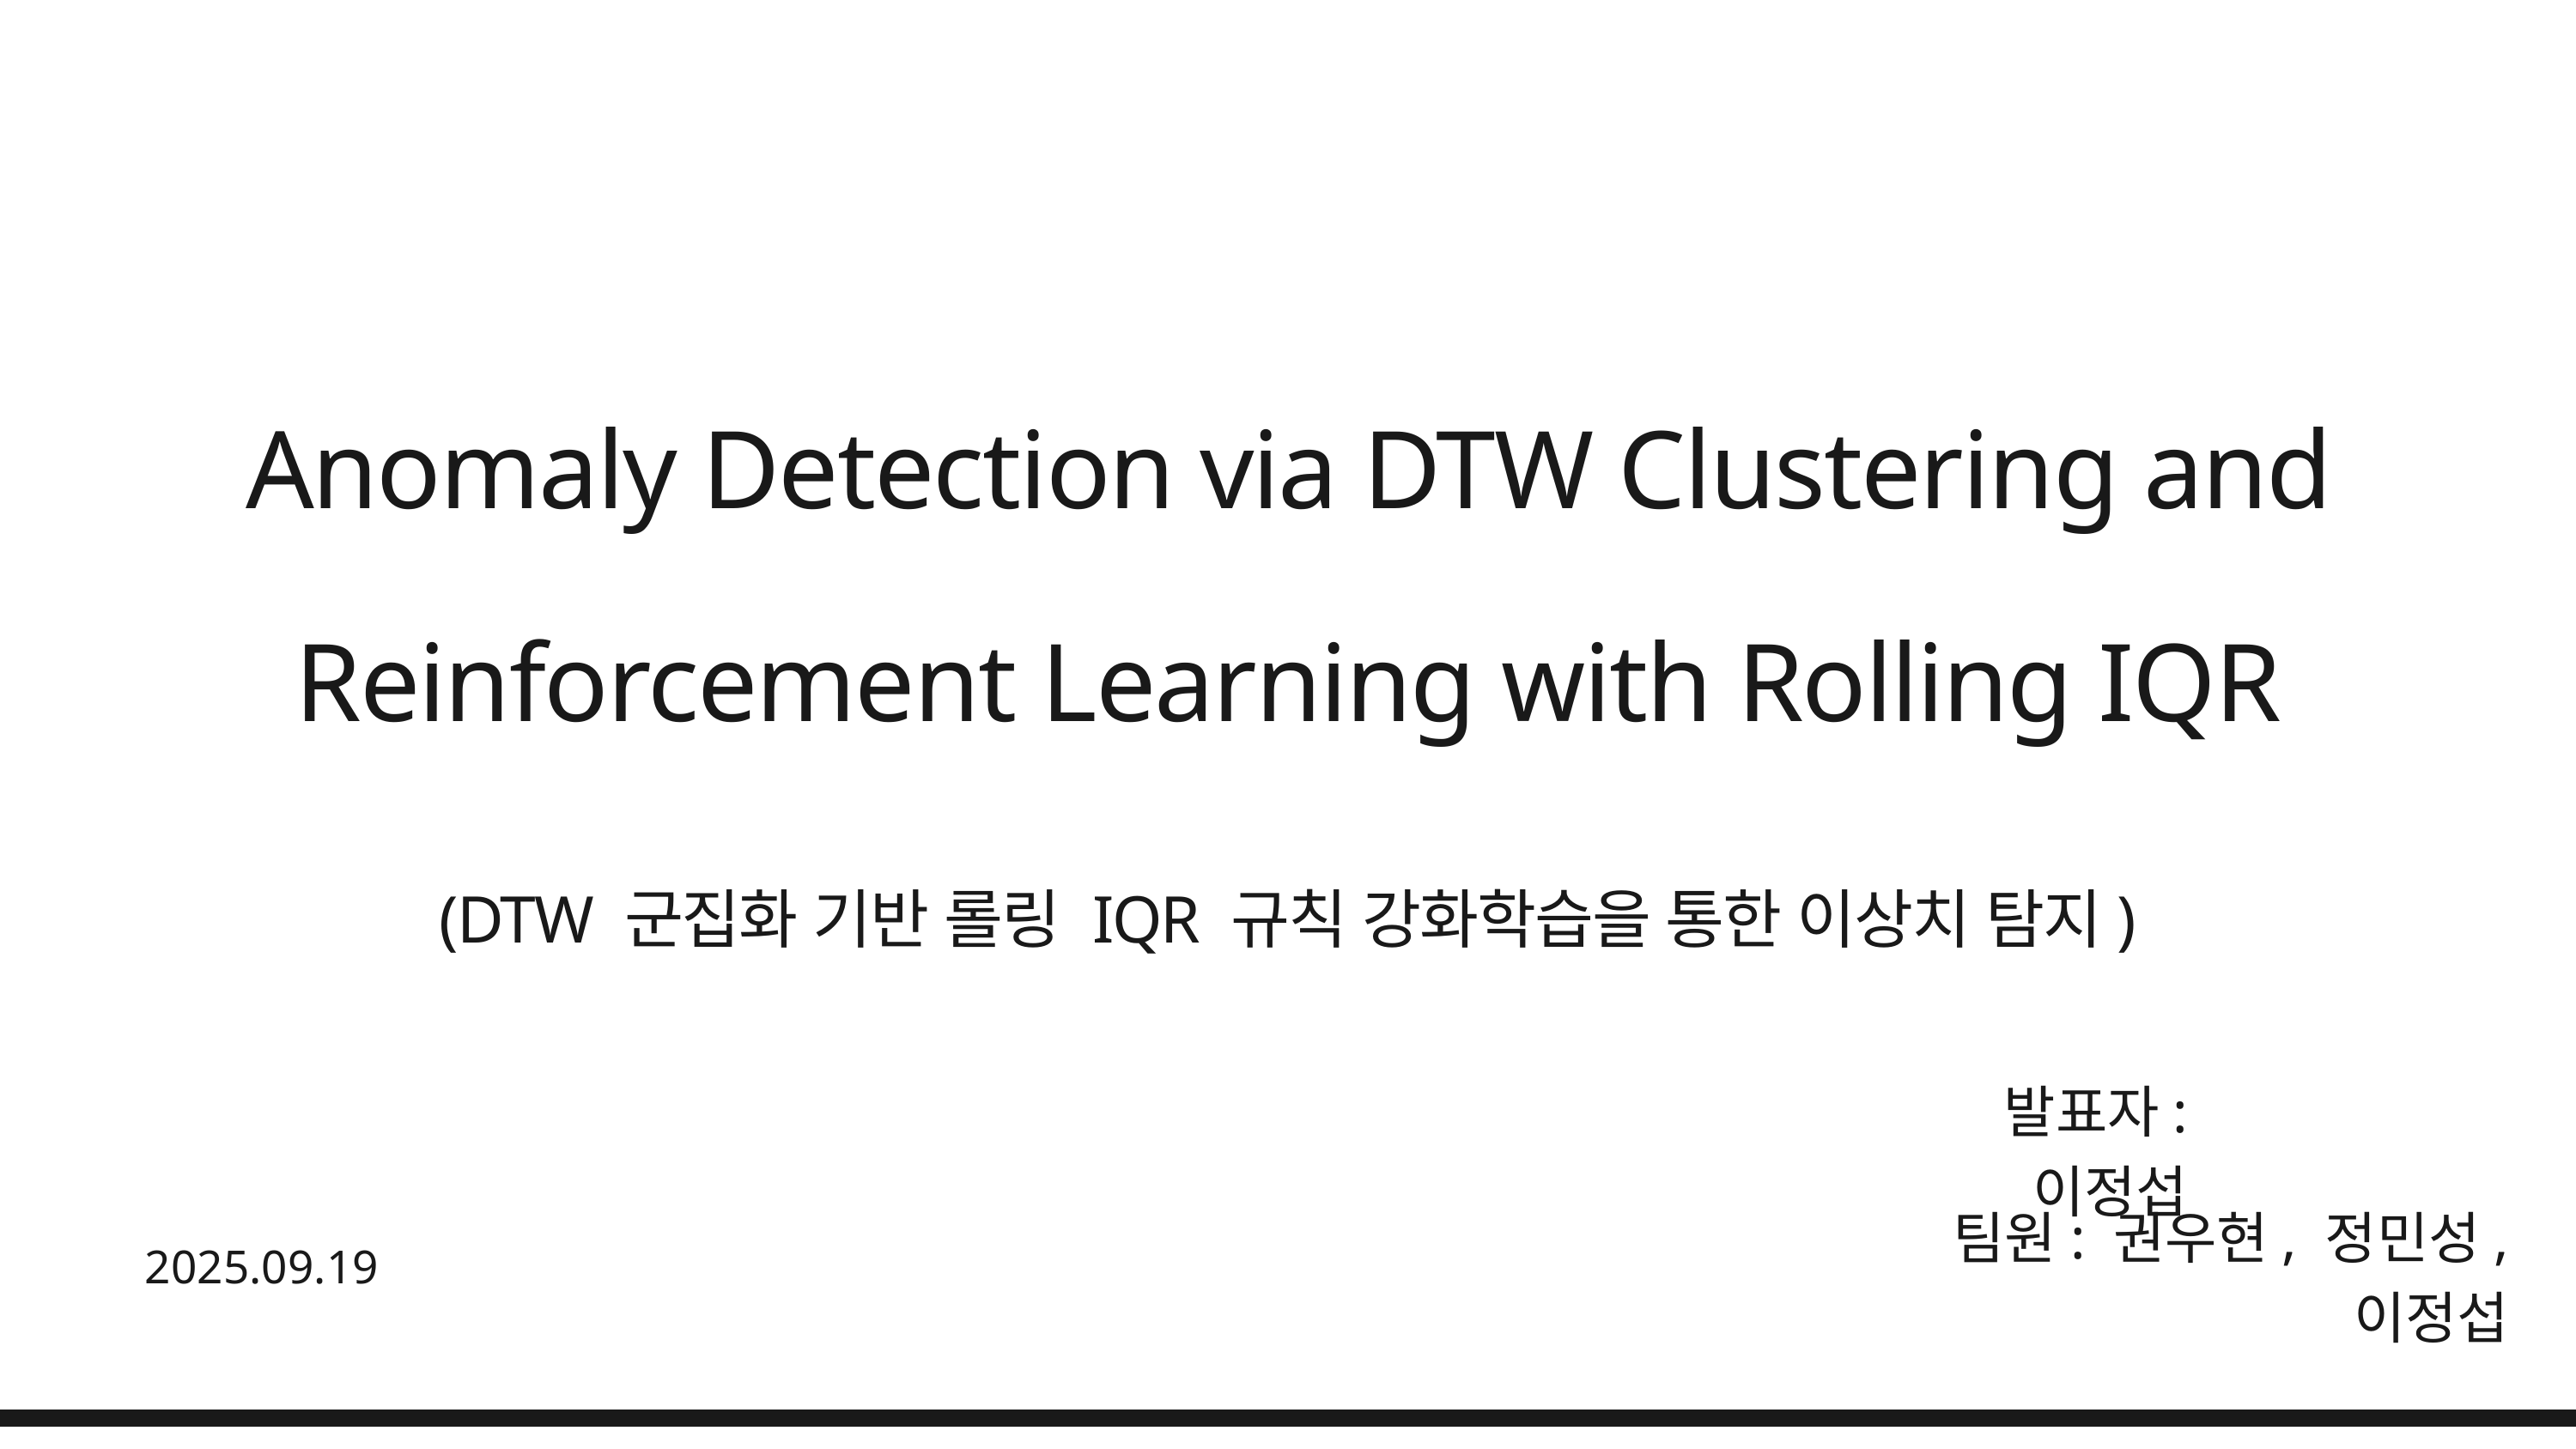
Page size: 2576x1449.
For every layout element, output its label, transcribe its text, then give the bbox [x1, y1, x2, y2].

text_box Anomaly Detection via DTW Clustering and Reinforcement Learning with Rolling IQR (DTW 군집화 기반 롤링 IQR 규칙 강화학습을 통한 이상치 탐지) [212, 316, 2364, 956]
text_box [0, 1409, 2576, 1427]
text_box 팀원: 권우현, 정민성, 이정섭 [1785, 1190, 2509, 1350]
text_box 발표자: 이정섭 [1823, 1064, 2188, 1224]
text_box 2025.09.19 [144, 1228, 564, 1294]
